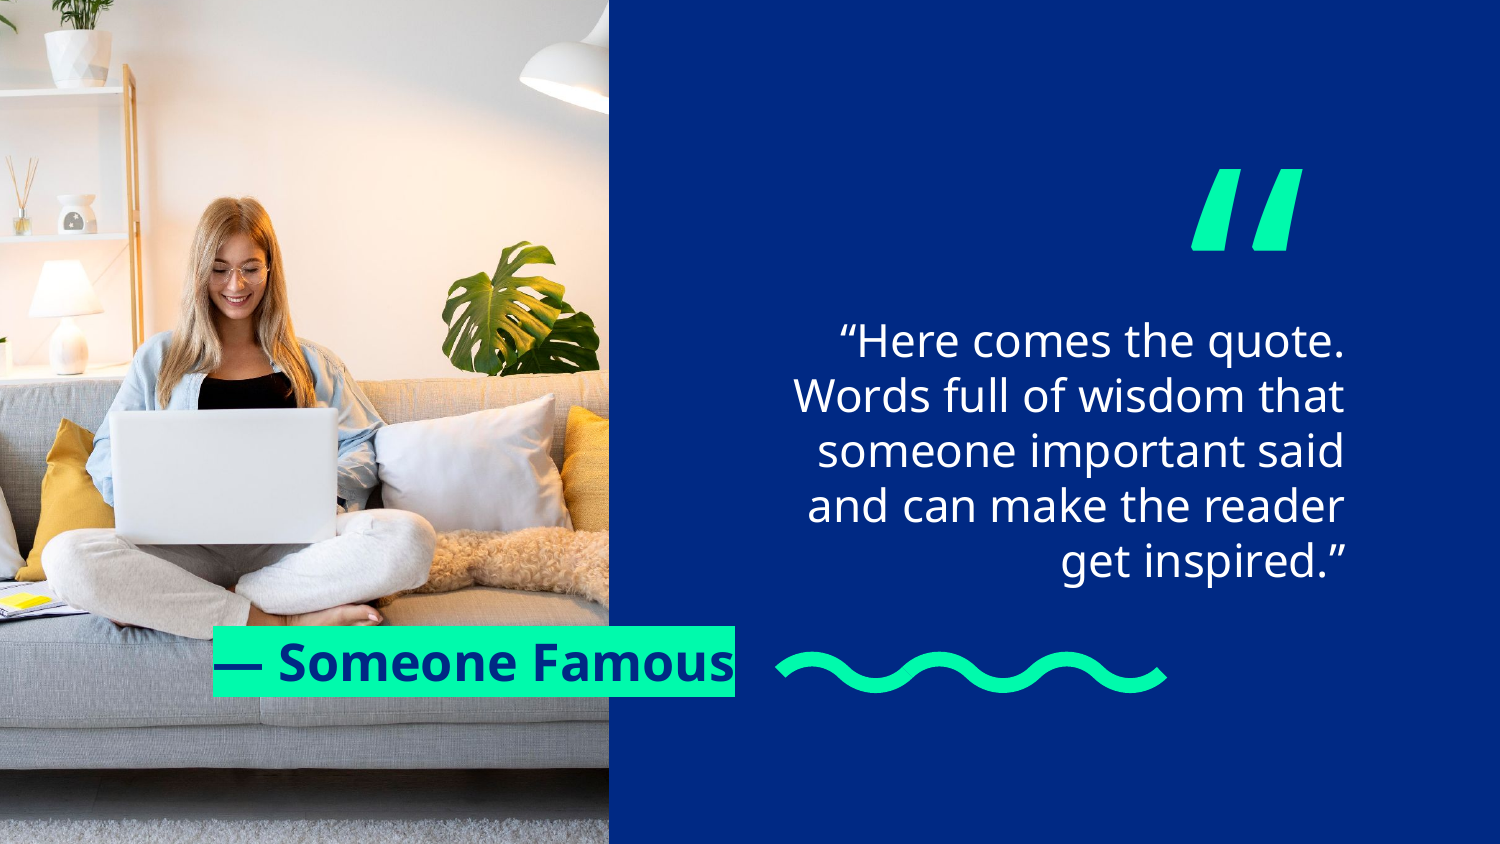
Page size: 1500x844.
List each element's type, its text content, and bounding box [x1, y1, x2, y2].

subtitle “Here comes the quote. Words full of wisdom that someone important said and can make the reader get inspired.” [719, 290, 1369, 608]
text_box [774, 651, 1168, 694]
title — Someone Famous [614, 621, 750, 708]
picture [0, 0, 610, 844]
text_box “ [1097, 59, 1383, 272]
